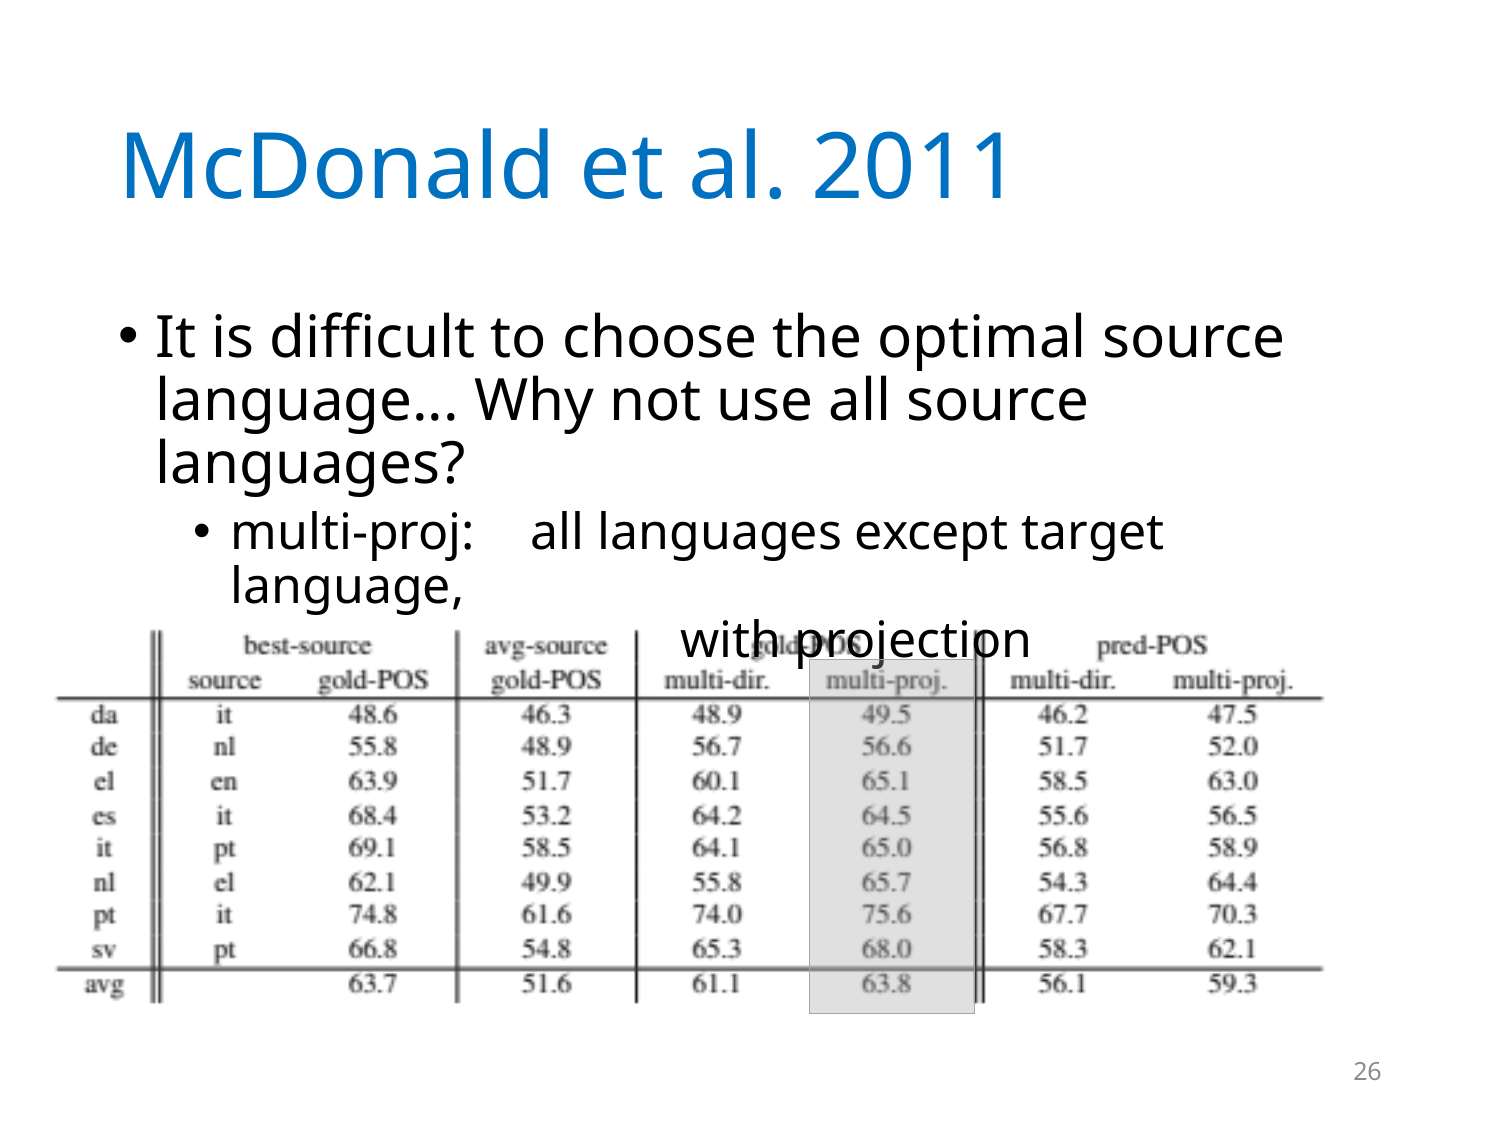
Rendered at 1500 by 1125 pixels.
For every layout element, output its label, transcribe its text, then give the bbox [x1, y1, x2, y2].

picture [52, 599, 1333, 1026]
list It is difficult to choose the optimal source language... Why not use all source languages? multi-proj: all languages except target language, with projection [103, 299, 1397, 1014]
title McDonald et al. 2011 [103, 59, 1397, 278]
slide_number 26 [1059, 1042, 1397, 1103]
